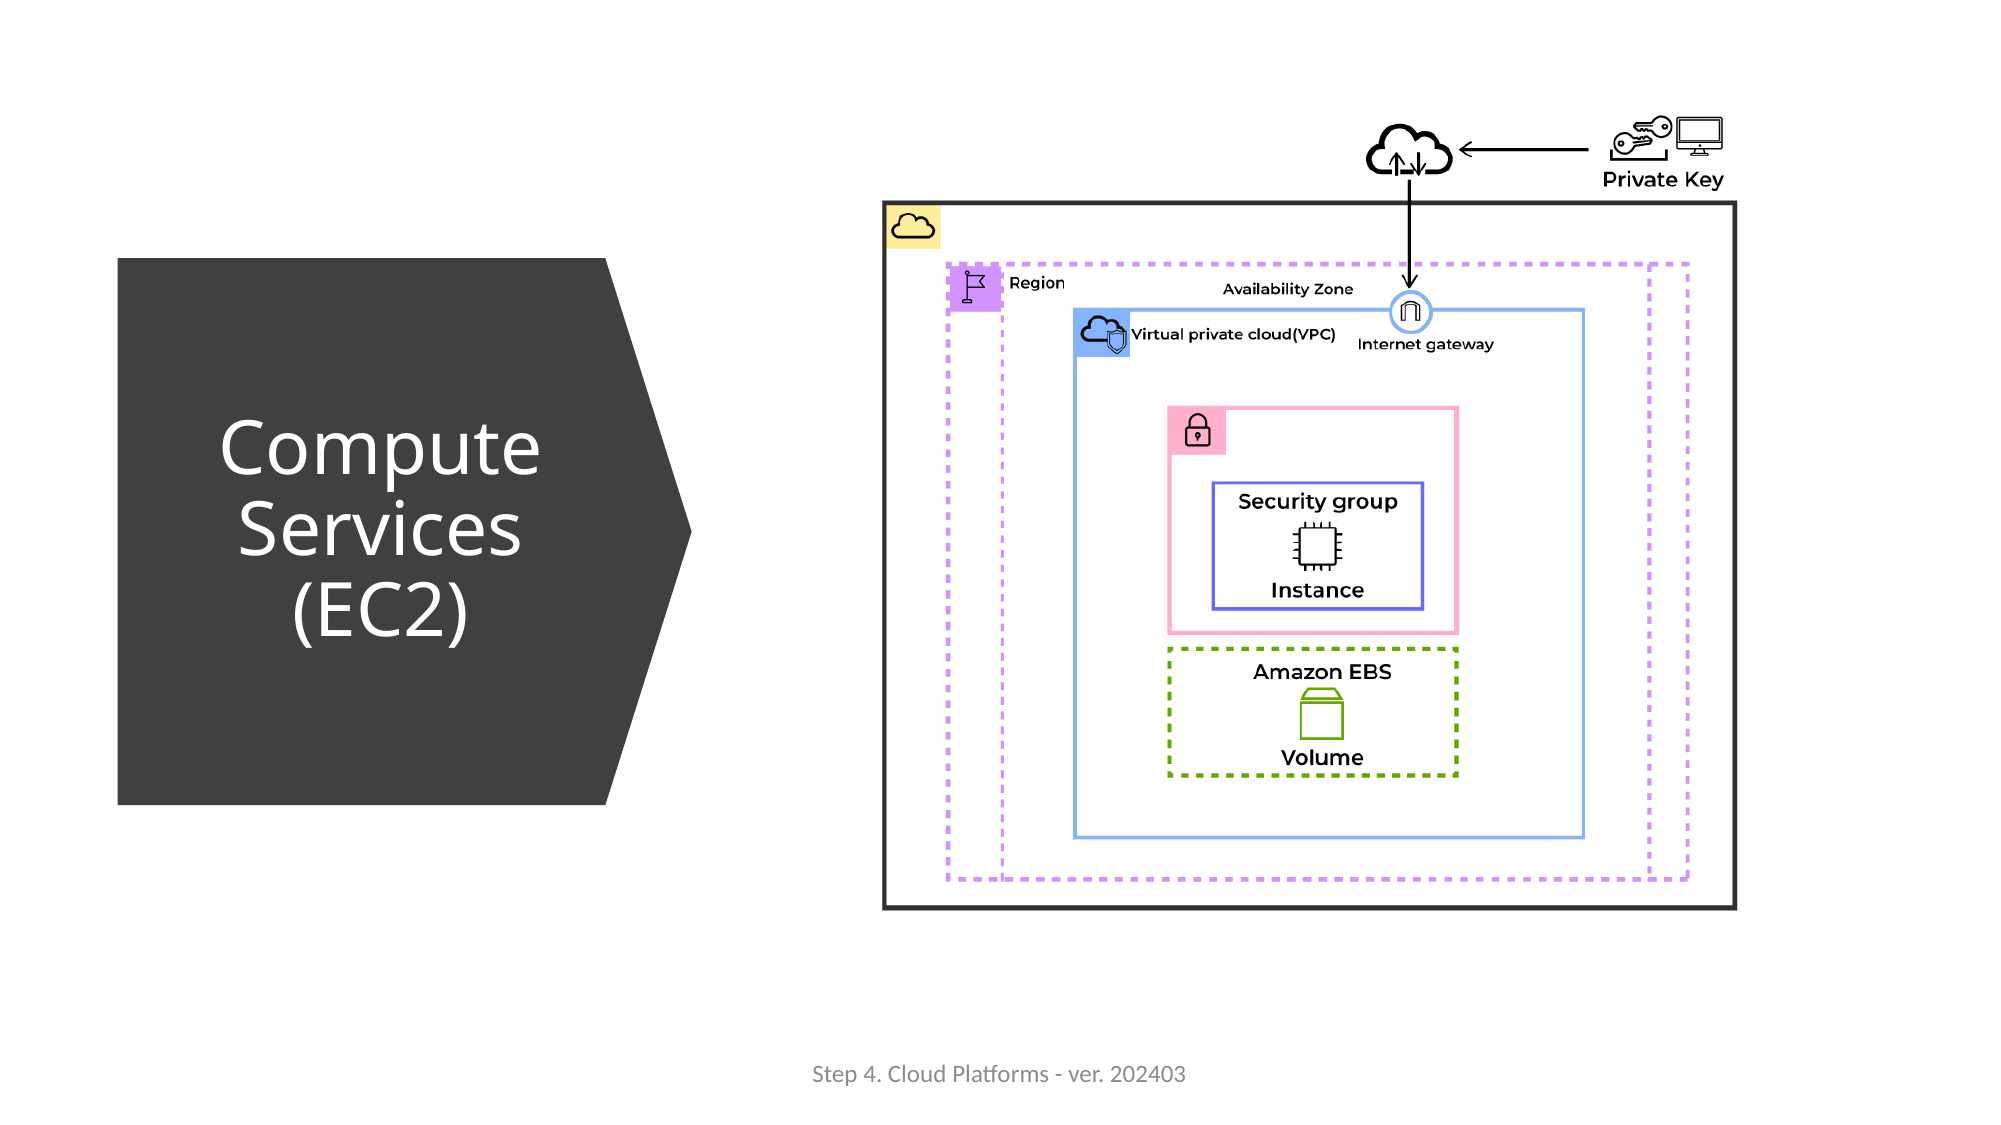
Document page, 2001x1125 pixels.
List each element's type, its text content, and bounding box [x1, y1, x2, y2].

text_box [116, 257, 693, 807]
picture [840, 81, 1777, 929]
footer Step 4. Cloud Platforms - ver. 202403 [662, 1042, 1338, 1103]
title Compute Services (EC2) [145, 322, 616, 741]
